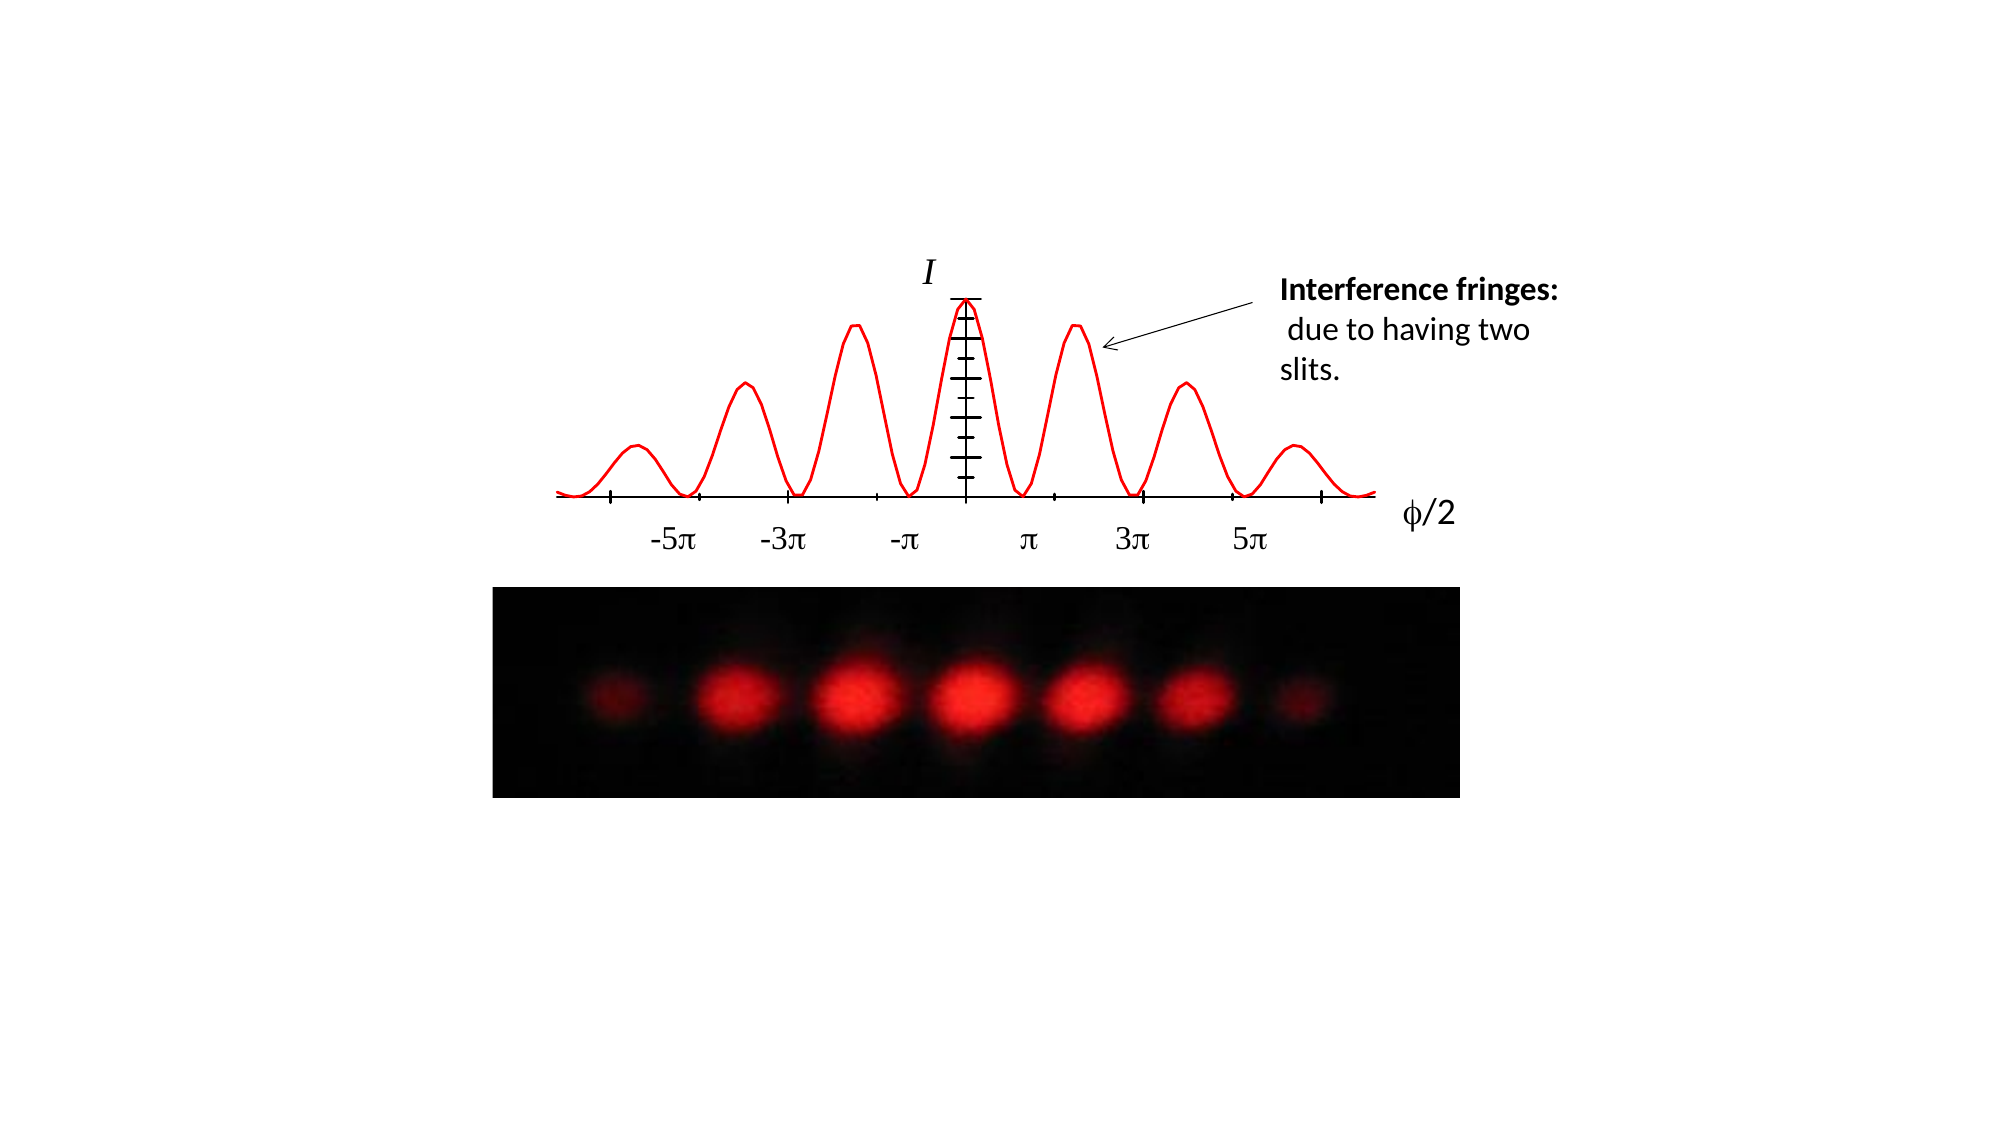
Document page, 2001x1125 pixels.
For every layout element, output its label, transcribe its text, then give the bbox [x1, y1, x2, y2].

text_box 3 [1100, 515, 1166, 564]
text_box - [875, 515, 935, 564]
text_box 5 [1217, 515, 1283, 564]
text_box -3 [745, 515, 822, 564]
picture [492, 587, 1460, 798]
text_box -5 [635, 515, 712, 564]
text_box  [1005, 515, 1054, 564]
text_box Interference fringes: due to having two slits. [1264, 259, 1613, 395]
picture [527, 287, 1403, 515]
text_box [1102, 302, 1253, 348]
text_box I [907, 239, 950, 287]
text_box /2 [1388, 479, 1471, 540]
